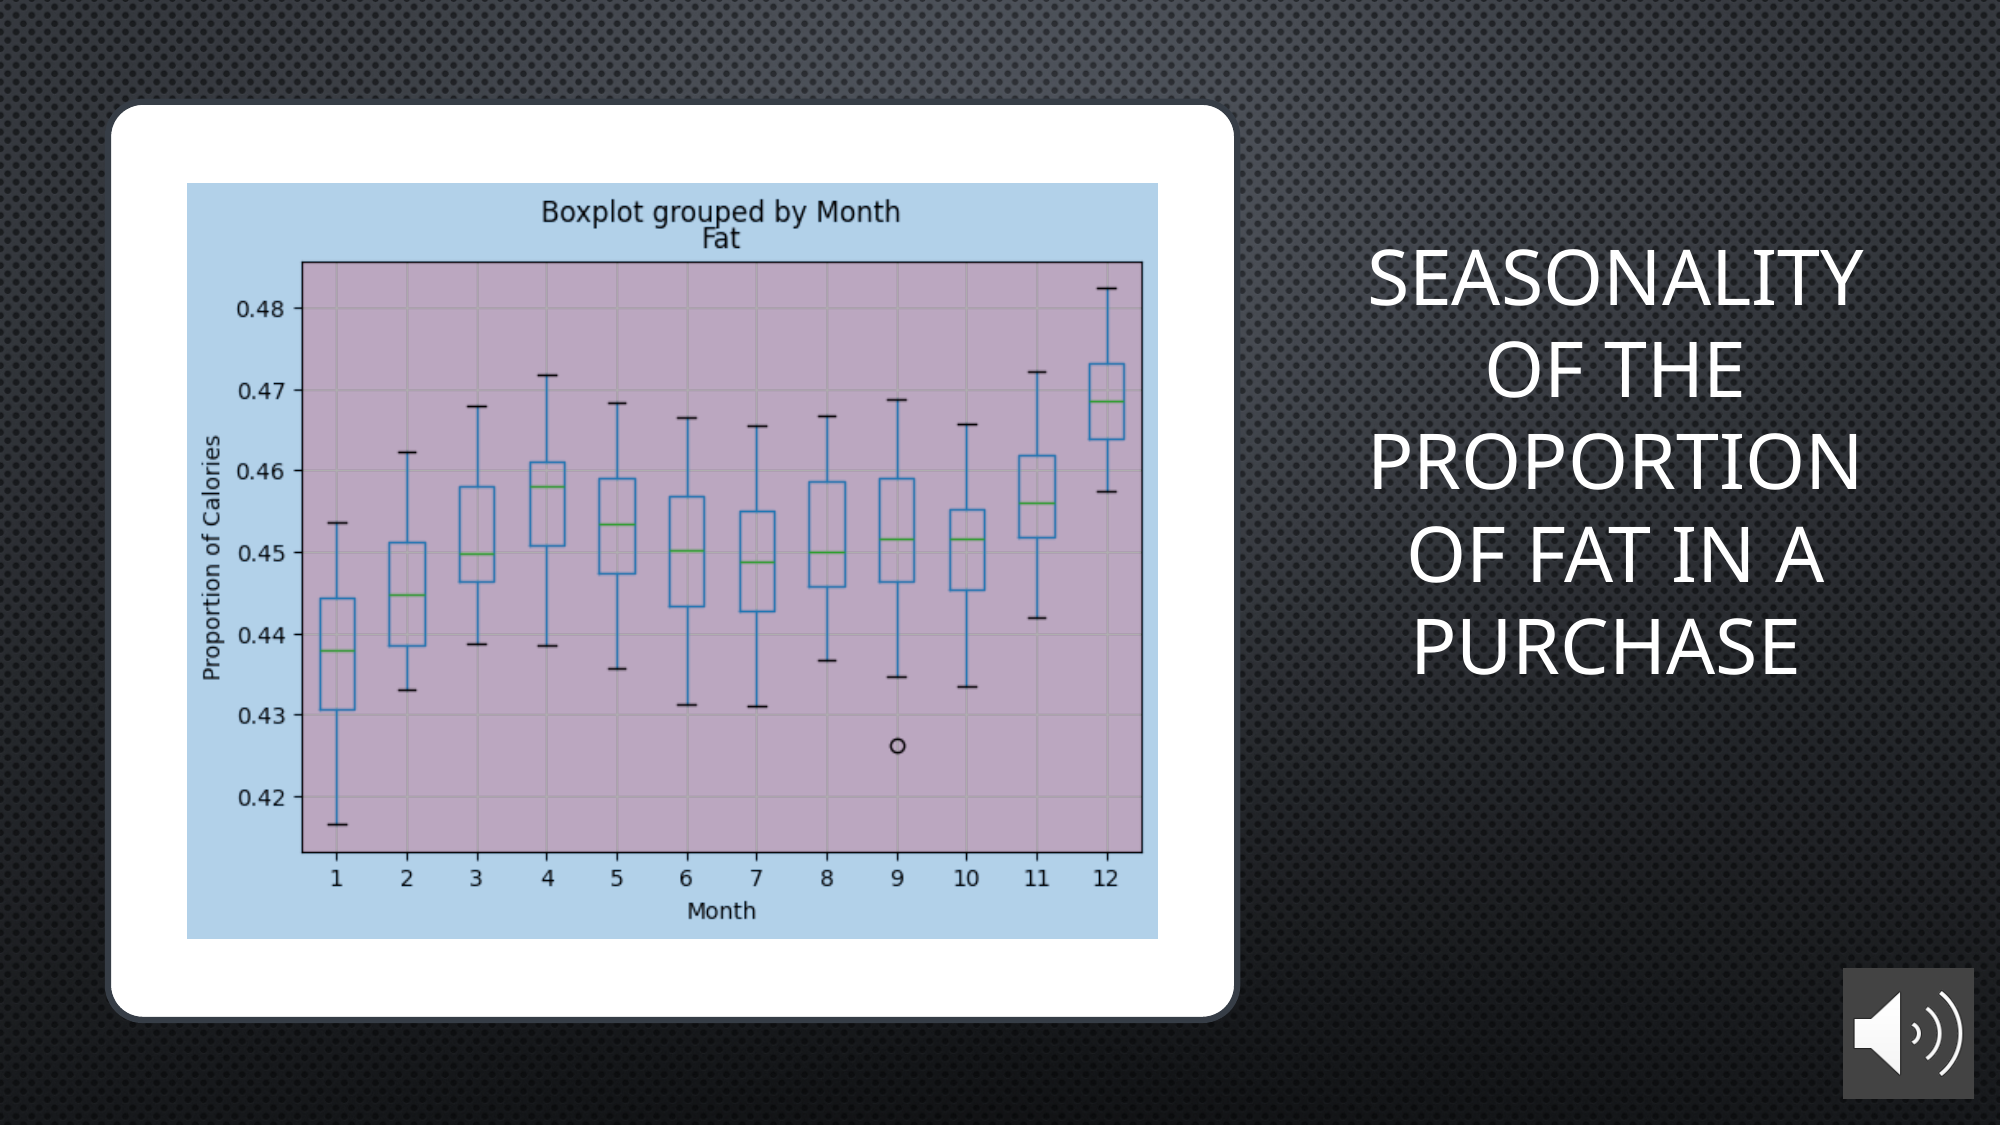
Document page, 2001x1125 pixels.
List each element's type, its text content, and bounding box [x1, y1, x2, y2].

picture [1841, 966, 1976, 1101]
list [187, 182, 1158, 939]
title Seasonality of the Proportion of Fat in a purchase [1339, 99, 1892, 698]
text_box [0, 0, 2000, 1125]
text_box [106, 100, 1239, 1022]
